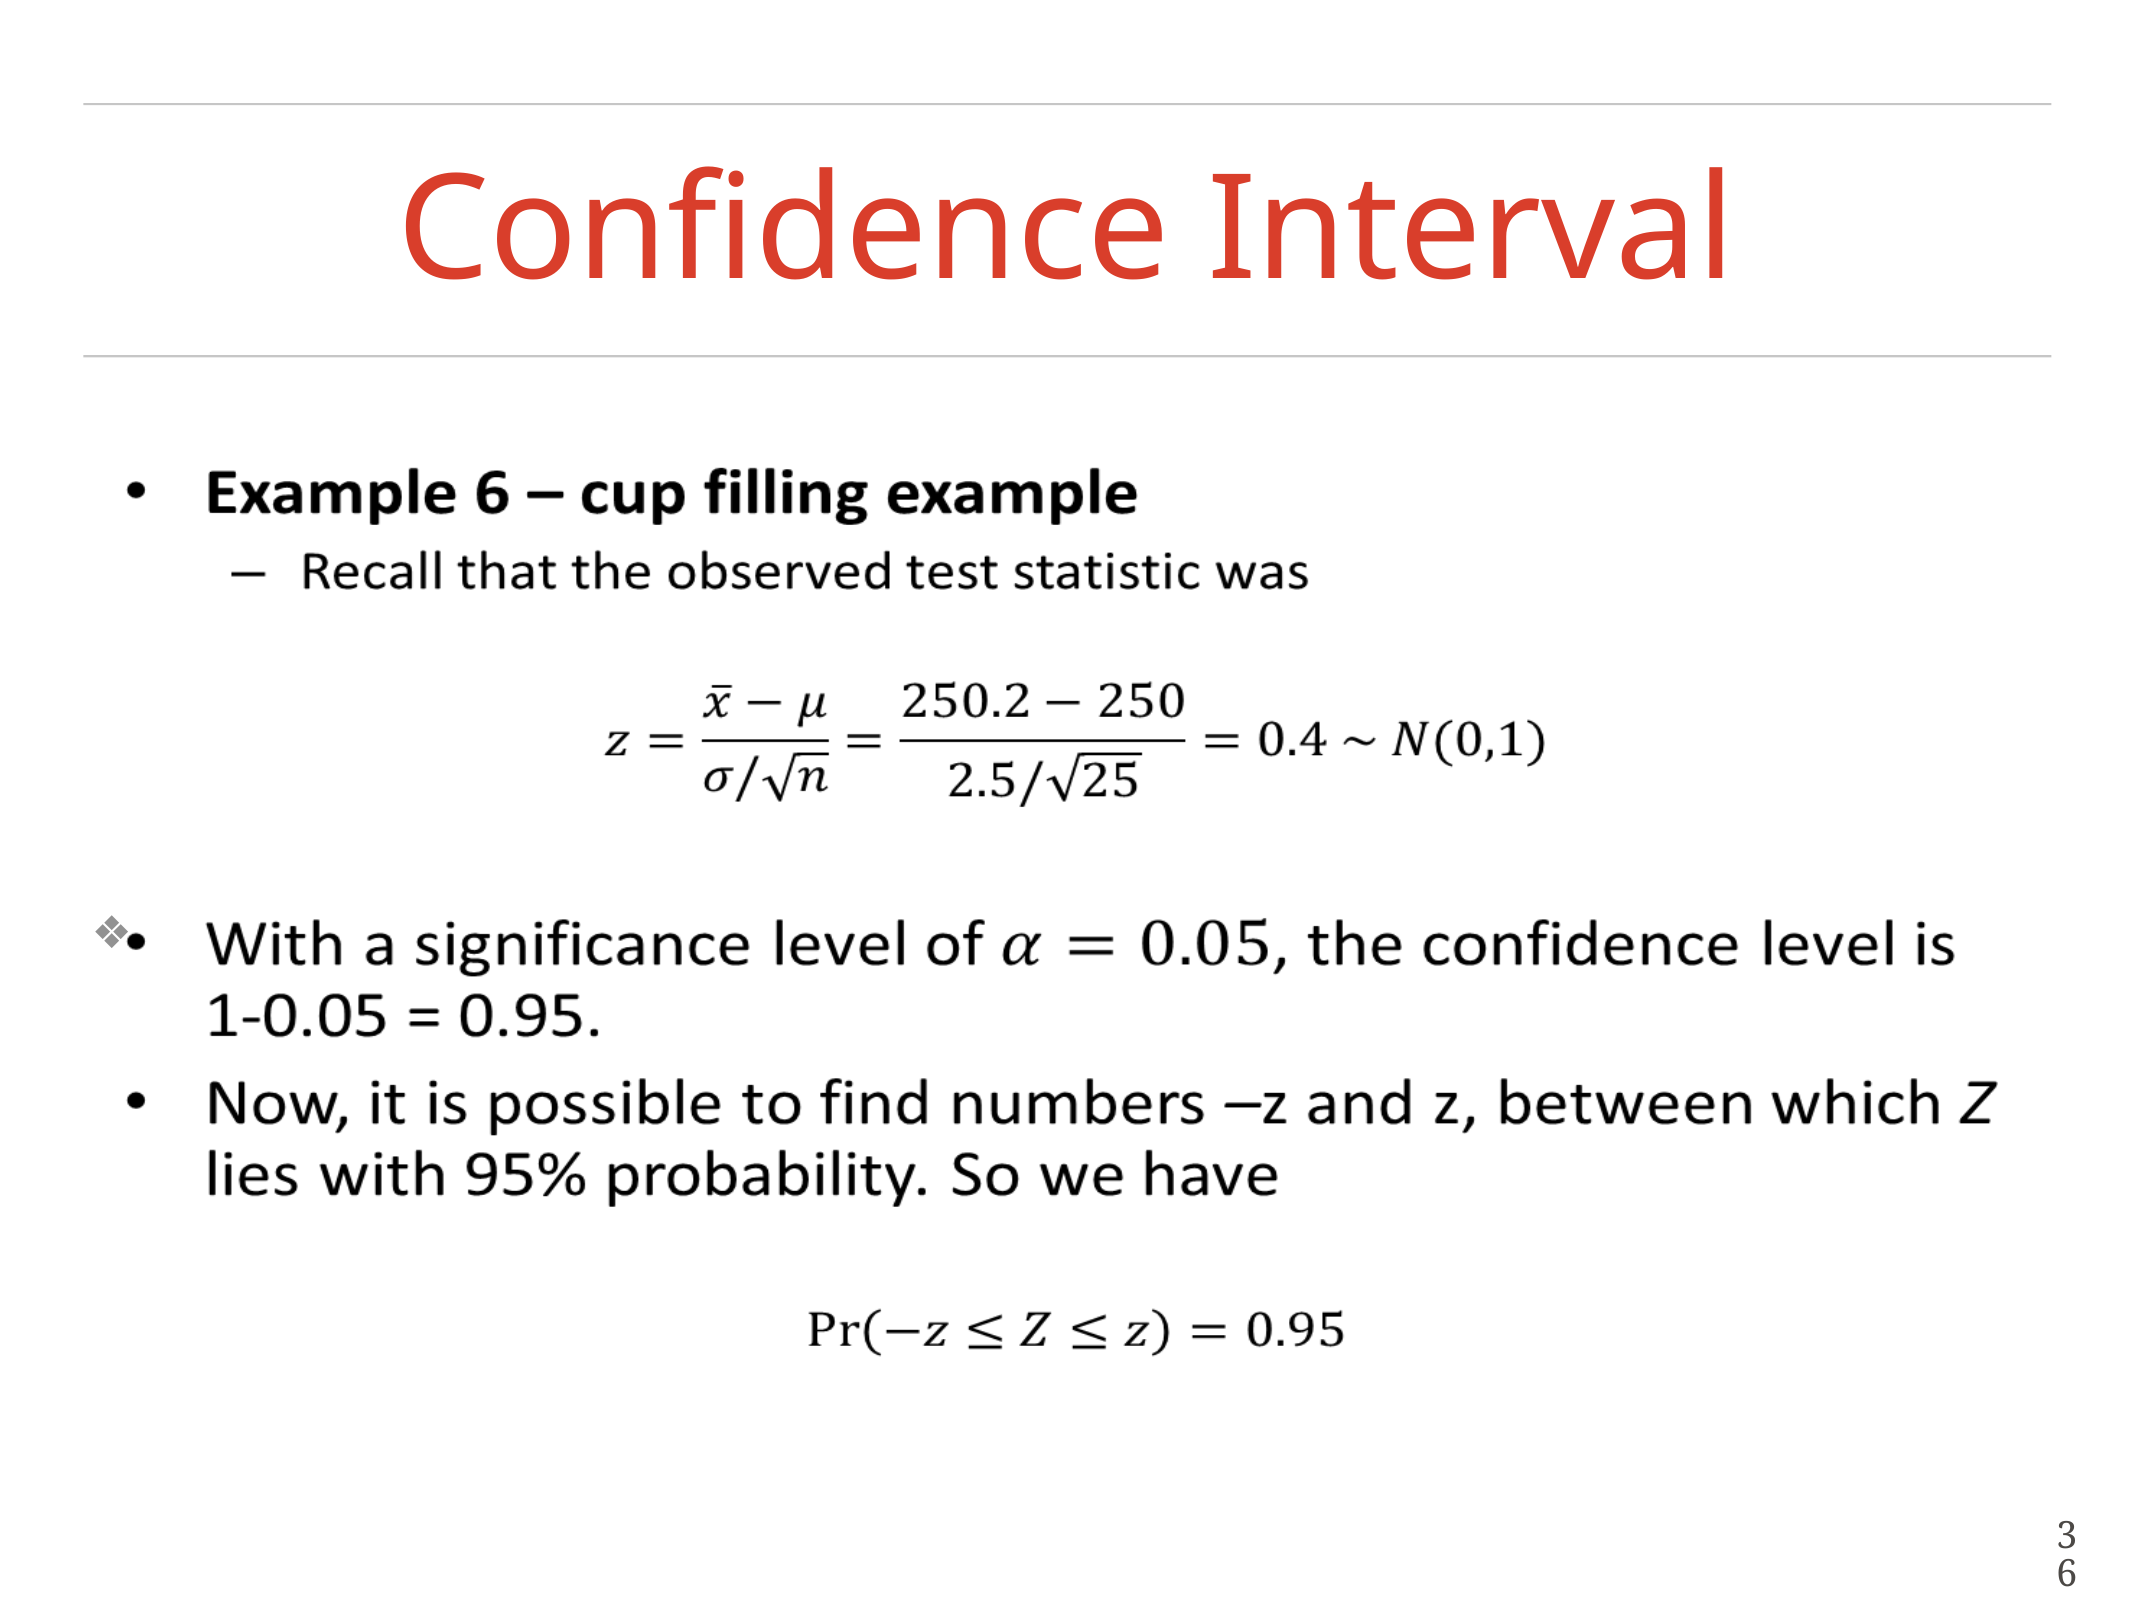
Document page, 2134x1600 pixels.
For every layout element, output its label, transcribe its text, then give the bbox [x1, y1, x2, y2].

title Confidence Interval [82, 130, 2051, 332]
slide_number 36 [2047, 1502, 2105, 1571]
list [82, 430, 2051, 1432]
